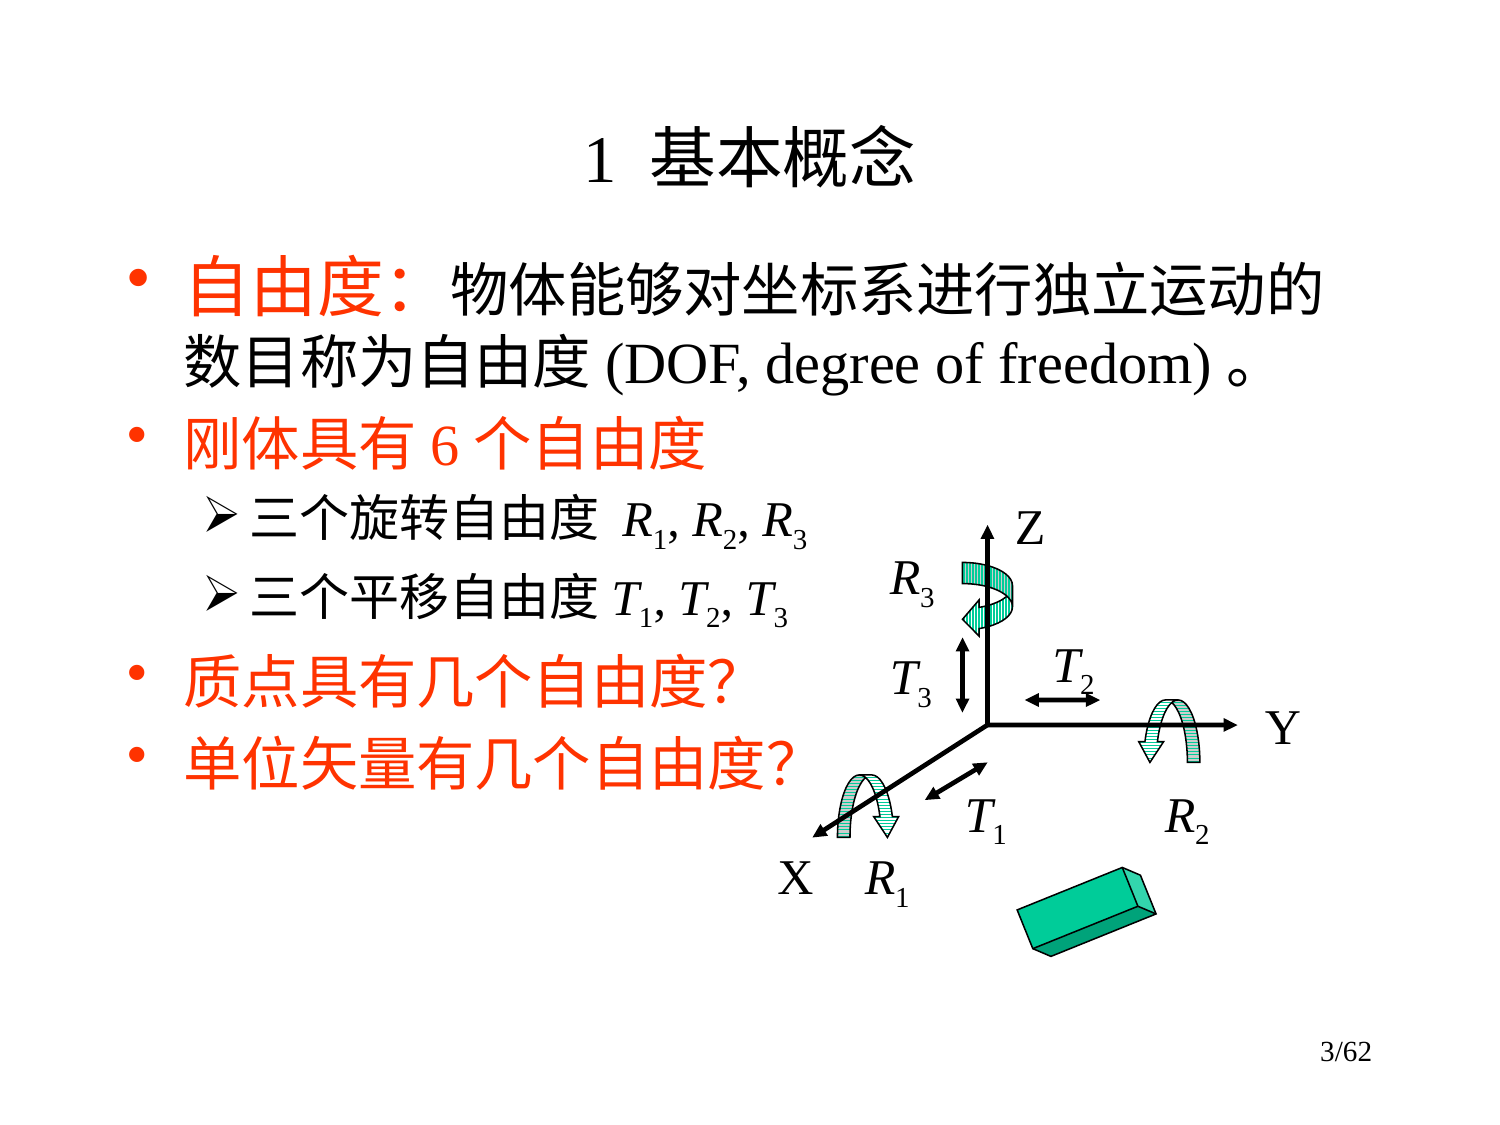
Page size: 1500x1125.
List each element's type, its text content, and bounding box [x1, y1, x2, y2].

text_box [1022, 922, 1137, 957]
slide_number 3/62 [1074, 1025, 1388, 1100]
list 自由度：物体能够对坐标系进行独立运动的数目称为自由度(DOF, degree of freedom)。 刚体具有6个自由度 三个旋转自由度 R1, R2, R3 三个平移自由度T1, T2, T3 质点具有几个自由度？ 单位矢量有几个自由度？ [112, 237, 1388, 1001]
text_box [762, 487, 1351, 913]
title 1 基本概念 [112, 99, 1388, 213]
